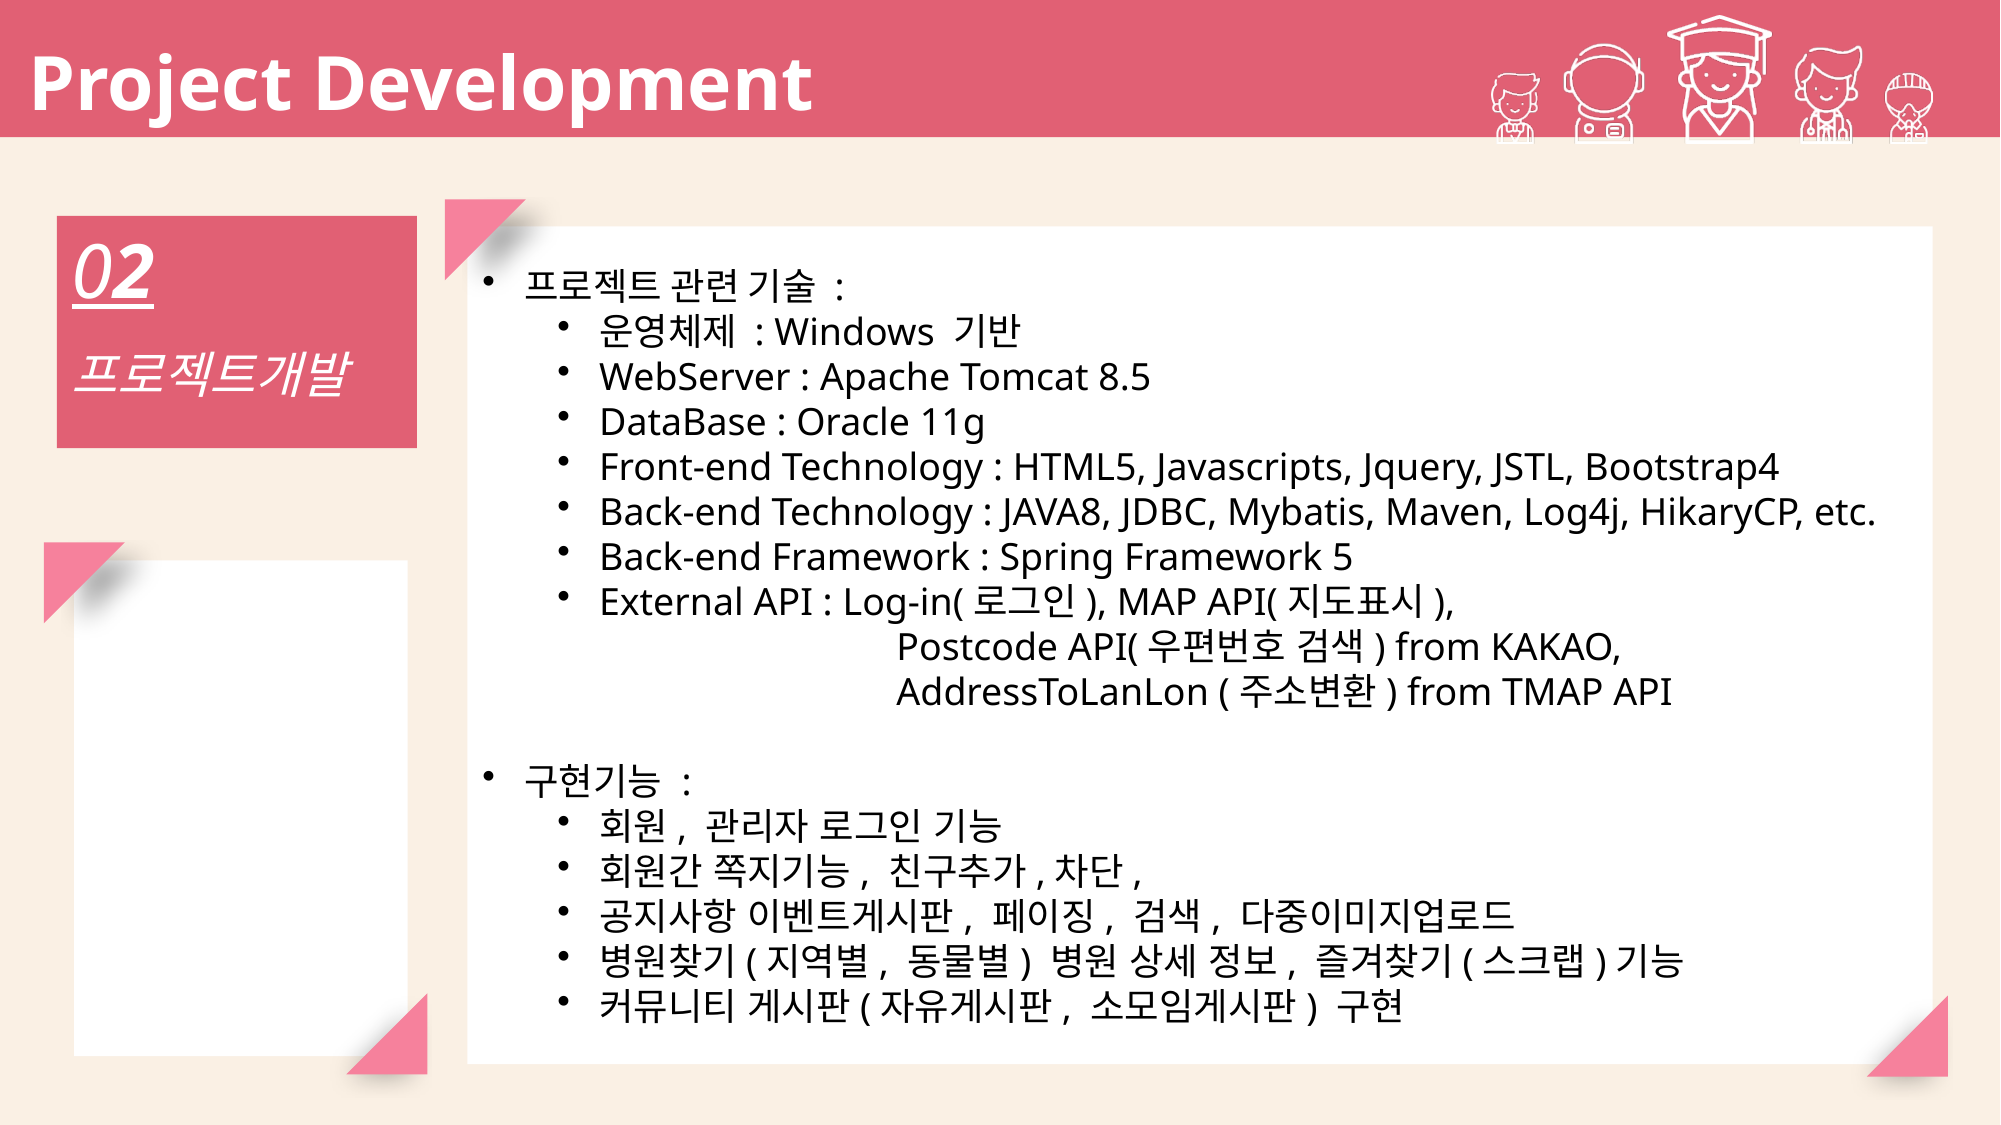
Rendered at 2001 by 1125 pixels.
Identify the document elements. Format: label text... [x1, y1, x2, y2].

text_box [443, 198, 529, 283]
text_box 02 프로젝트개발 [56, 215, 417, 449]
text_box 프로젝트 관련 기술 : 운영체제 : Windows 기반 WebServer : Apache Tomcat 8.5 DataBase : Oracle 11g Front-end Technology : HTML5, Javascripts, Jquery, JSTL, Bootstrap4 Back-end Technology : JAVA8, JDBC, Mybatis, Maven, Log4j, HikaryCP, etc. Back-end Framework : Spring Framework 5 External API : Log-in(로그인), MAP API(지도표시), Postcode API(우편번호 검색) from KAKAO, AddressToLanLon (주소변환) from TMAP API 구현기능 : 회원, 관리자 로그인 기능 회원간 쪽지기능, 친구추가,차단, 공지사항 이벤트게시판, 페이징, 검색, 다중이미지업로드 병원찾기(지역별, 동물별) 병원 상세 정보, 즐겨찾기(스크랩)기능 커뮤니티 게시판(자유게시판, 소모임게시판) 구현 [466, 225, 1934, 1065]
text_box [0, 0, 2000, 138]
text_box [1864, 993, 1949, 1078]
text_box [73, 559, 409, 1057]
picture [1491, 15, 1933, 144]
text_box Project Development [13, 0, 1027, 133]
text_box [42, 541, 128, 626]
text_box [343, 990, 429, 1076]
